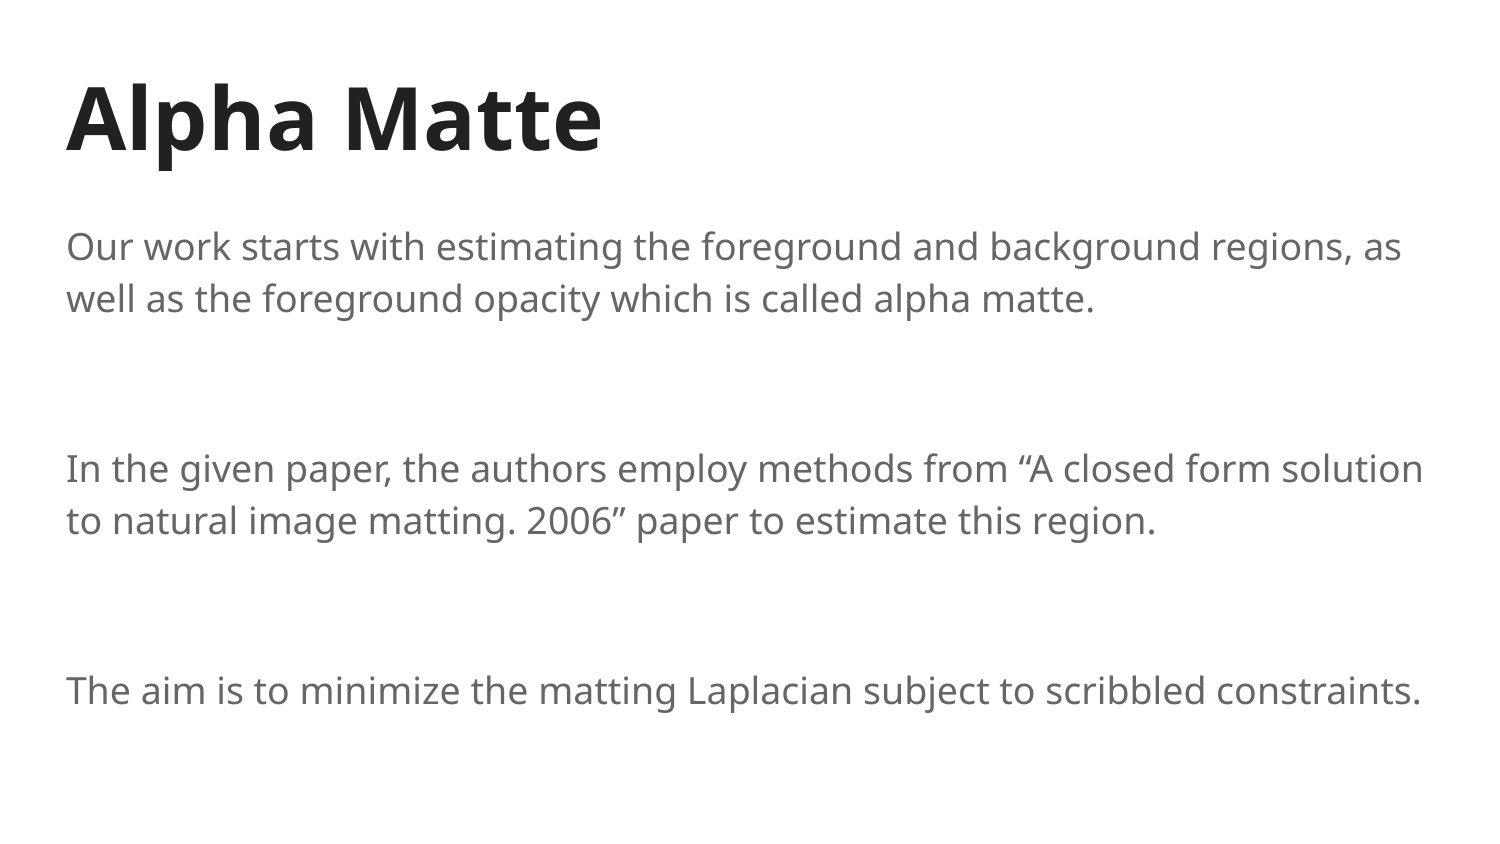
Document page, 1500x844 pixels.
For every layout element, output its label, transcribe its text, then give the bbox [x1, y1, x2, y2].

list Our work starts with estimating the foreground and background regions, as well as the foreground opacity which is called alpha matte. In the given paper, the authors employ methods from “A closed form solution to natural image matting. 2006” paper to estimate this region. The aim is to minimize the matting Laplacian subject to scribbled constraints. [51, 201, 1449, 750]
title Alpha Matte [51, 48, 1449, 180]
